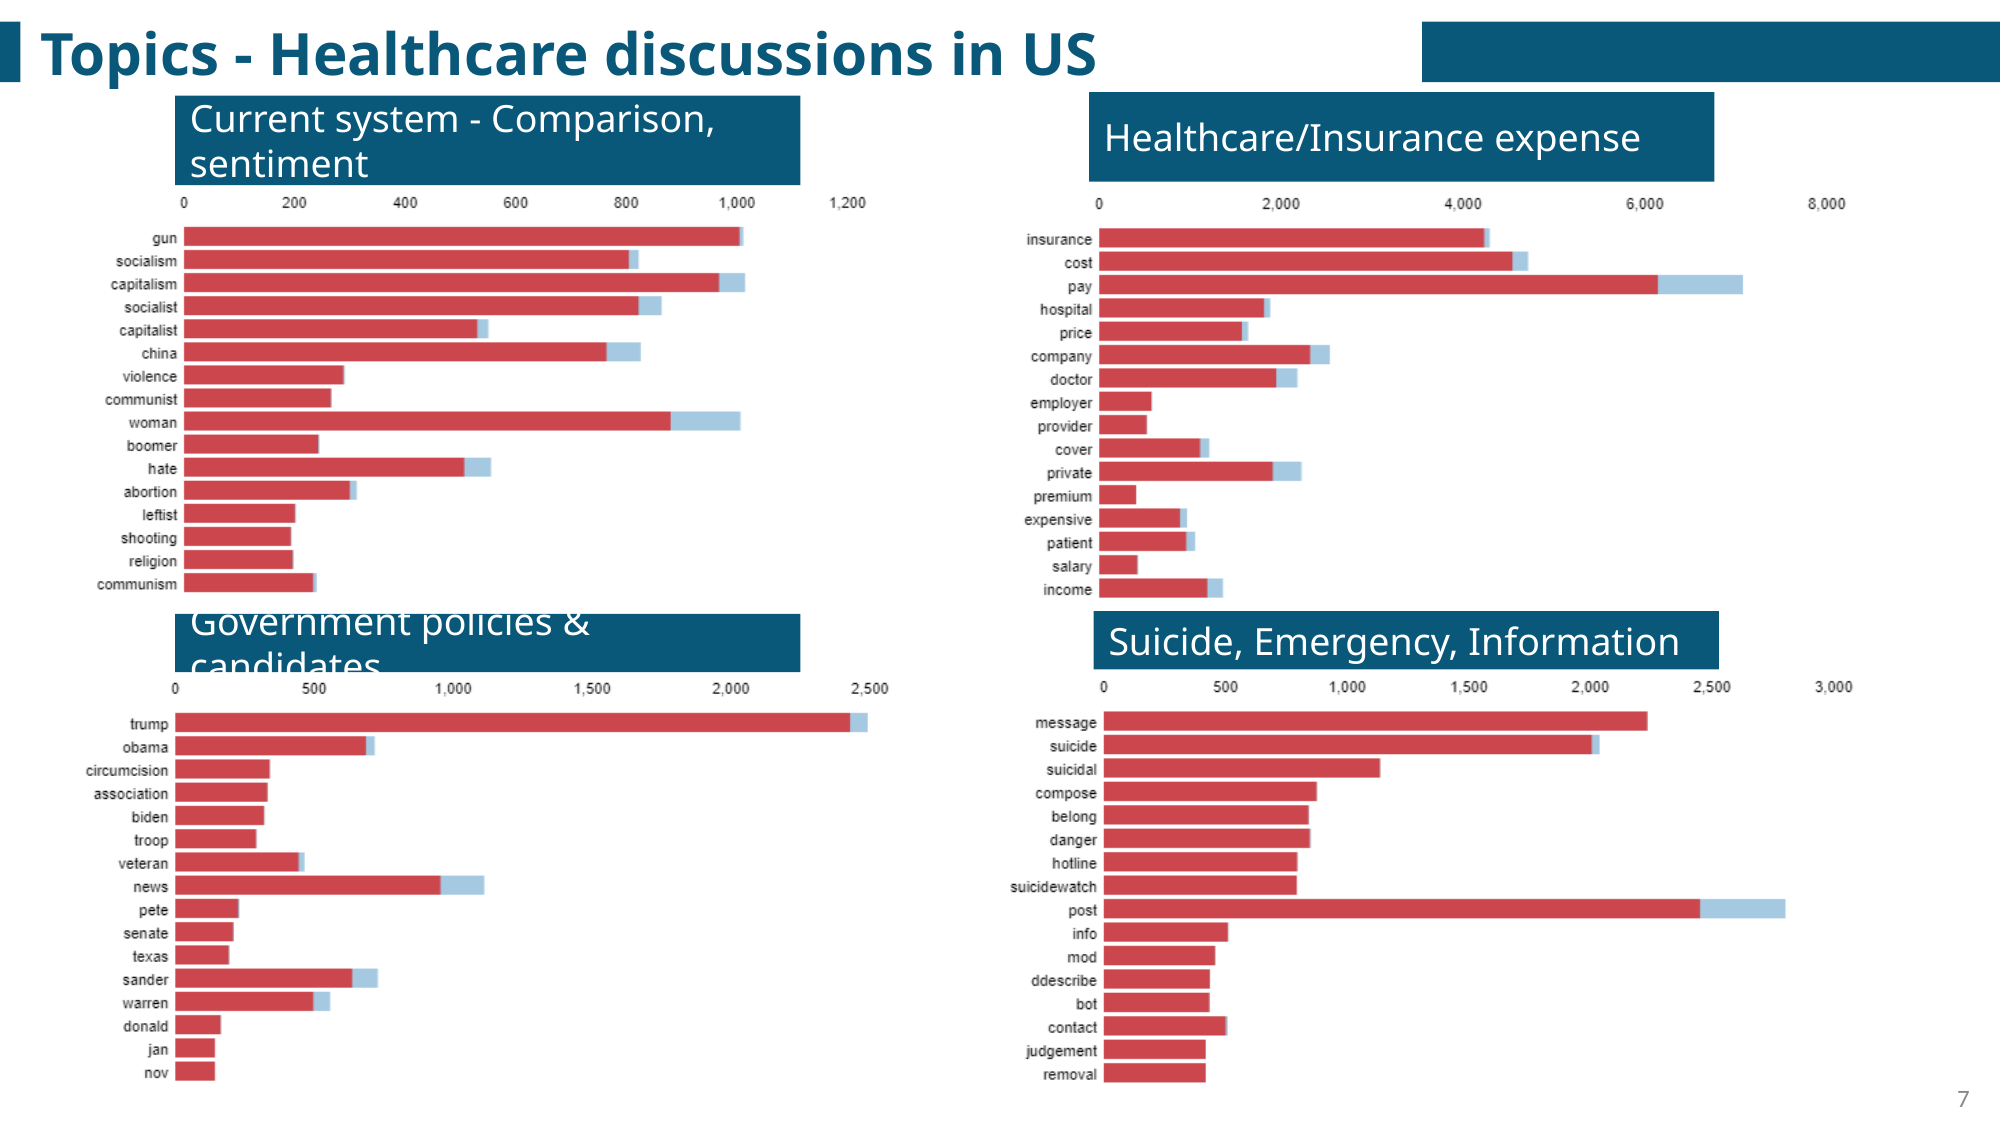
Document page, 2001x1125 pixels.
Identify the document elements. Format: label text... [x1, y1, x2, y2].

text_box Current system - Comparison, sentiment [175, 95, 801, 184]
picture [79, 668, 932, 1085]
slide_number 7 [1534, 1068, 1985, 1125]
text_box [0, 21, 20, 83]
text_box Government policies & candidates [175, 613, 801, 667]
picture [92, 185, 915, 595]
text_box Suicide, Emergency, Information [1093, 611, 1719, 670]
text_box [1422, 21, 2000, 83]
text_box Topics - Healthcare discussions in US [20, 7, 1422, 97]
text_box Healthcare/Insurance expense [1089, 92, 1715, 178]
picture [998, 673, 1878, 1084]
picture [995, 179, 1853, 603]
